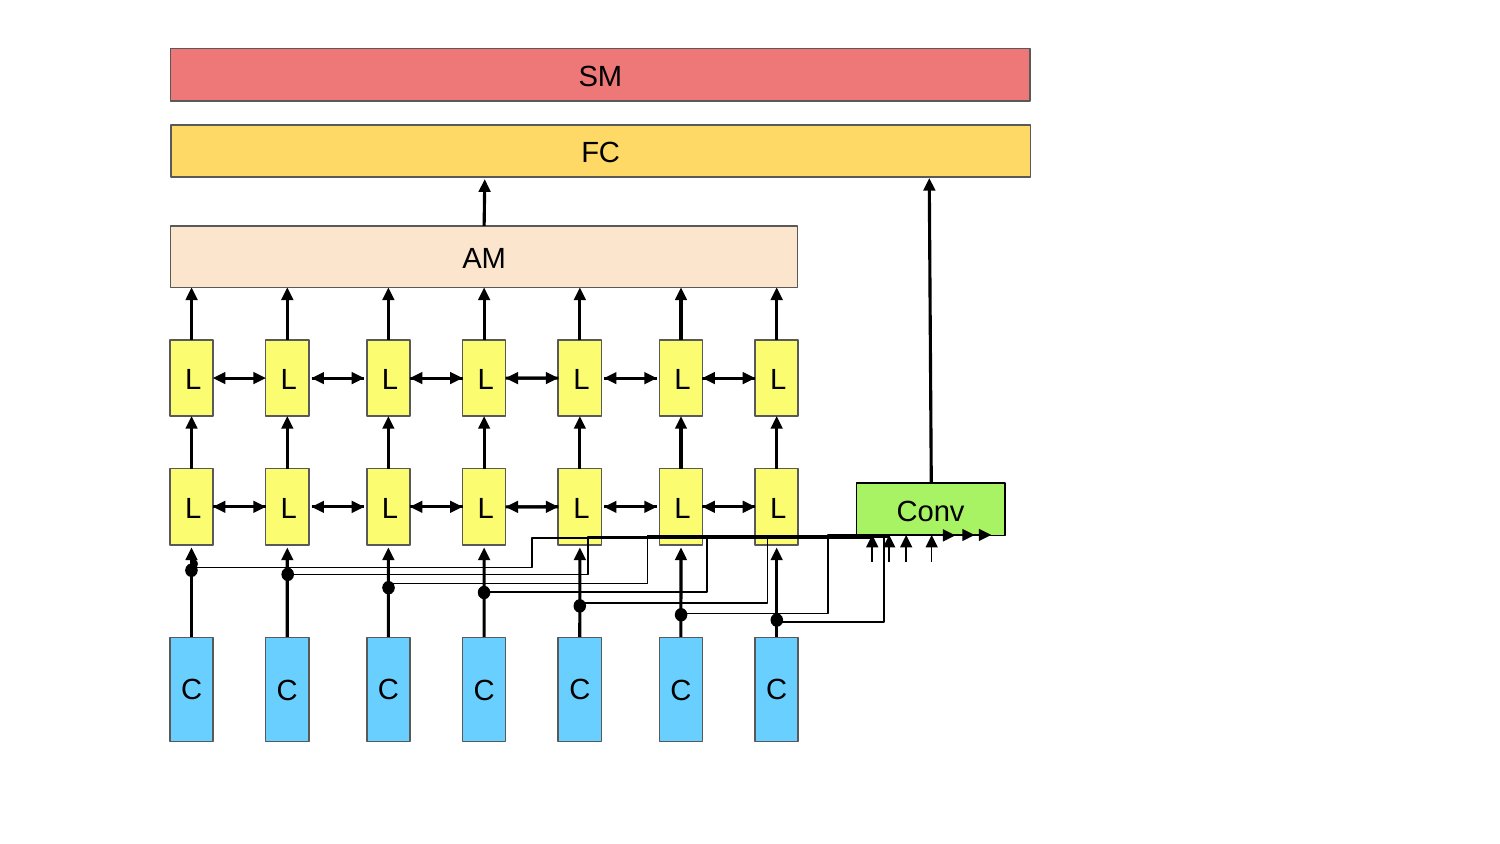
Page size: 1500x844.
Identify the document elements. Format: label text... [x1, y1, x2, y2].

text_box [680, 534, 775, 614]
text_box C [641, 656, 720, 725]
text_box L [265, 468, 309, 536]
text_box C [152, 655, 231, 723]
text_box L [265, 339, 309, 417]
text_box L [366, 468, 410, 534]
text_box [388, 535, 482, 584]
text_box C [445, 656, 524, 725]
text_box L [558, 339, 602, 417]
text_box C [248, 656, 327, 724]
text_box [659, 637, 703, 656]
text_box [755, 723, 799, 742]
text_box L [659, 468, 703, 532]
text_box L [169, 339, 214, 417]
text_box [366, 637, 410, 655]
text_box [776, 534, 992, 623]
text_box [287, 536, 385, 575]
text_box L [462, 339, 506, 417]
text_box [558, 637, 602, 655]
text_box [483, 535, 577, 593]
text_box [462, 725, 506, 742]
text_box [579, 535, 678, 603]
text_box L [558, 468, 602, 532]
text_box L [755, 339, 799, 417]
text_box [462, 637, 506, 656]
text_box [265, 724, 309, 742]
text_box FC [170, 124, 1031, 178]
text_box AM [170, 225, 798, 288]
text_box [659, 725, 703, 742]
text_box C [349, 655, 428, 723]
text_box C [541, 655, 619, 723]
text_box L [366, 339, 410, 417]
text_box [366, 723, 410, 742]
text_box SM [170, 48, 1031, 101]
text_box [558, 723, 602, 742]
text_box [265, 637, 309, 656]
text_box [169, 637, 214, 655]
text_box [755, 637, 799, 655]
text_box L [462, 468, 506, 533]
text_box Conv [856, 483, 1006, 536]
text_box L [755, 468, 799, 532]
text_box [925, 483, 934, 489]
text_box [191, 537, 284, 568]
text_box [169, 723, 214, 742]
text_box L [659, 339, 703, 417]
text_box L [169, 468, 214, 545]
text_box C [737, 655, 816, 723]
